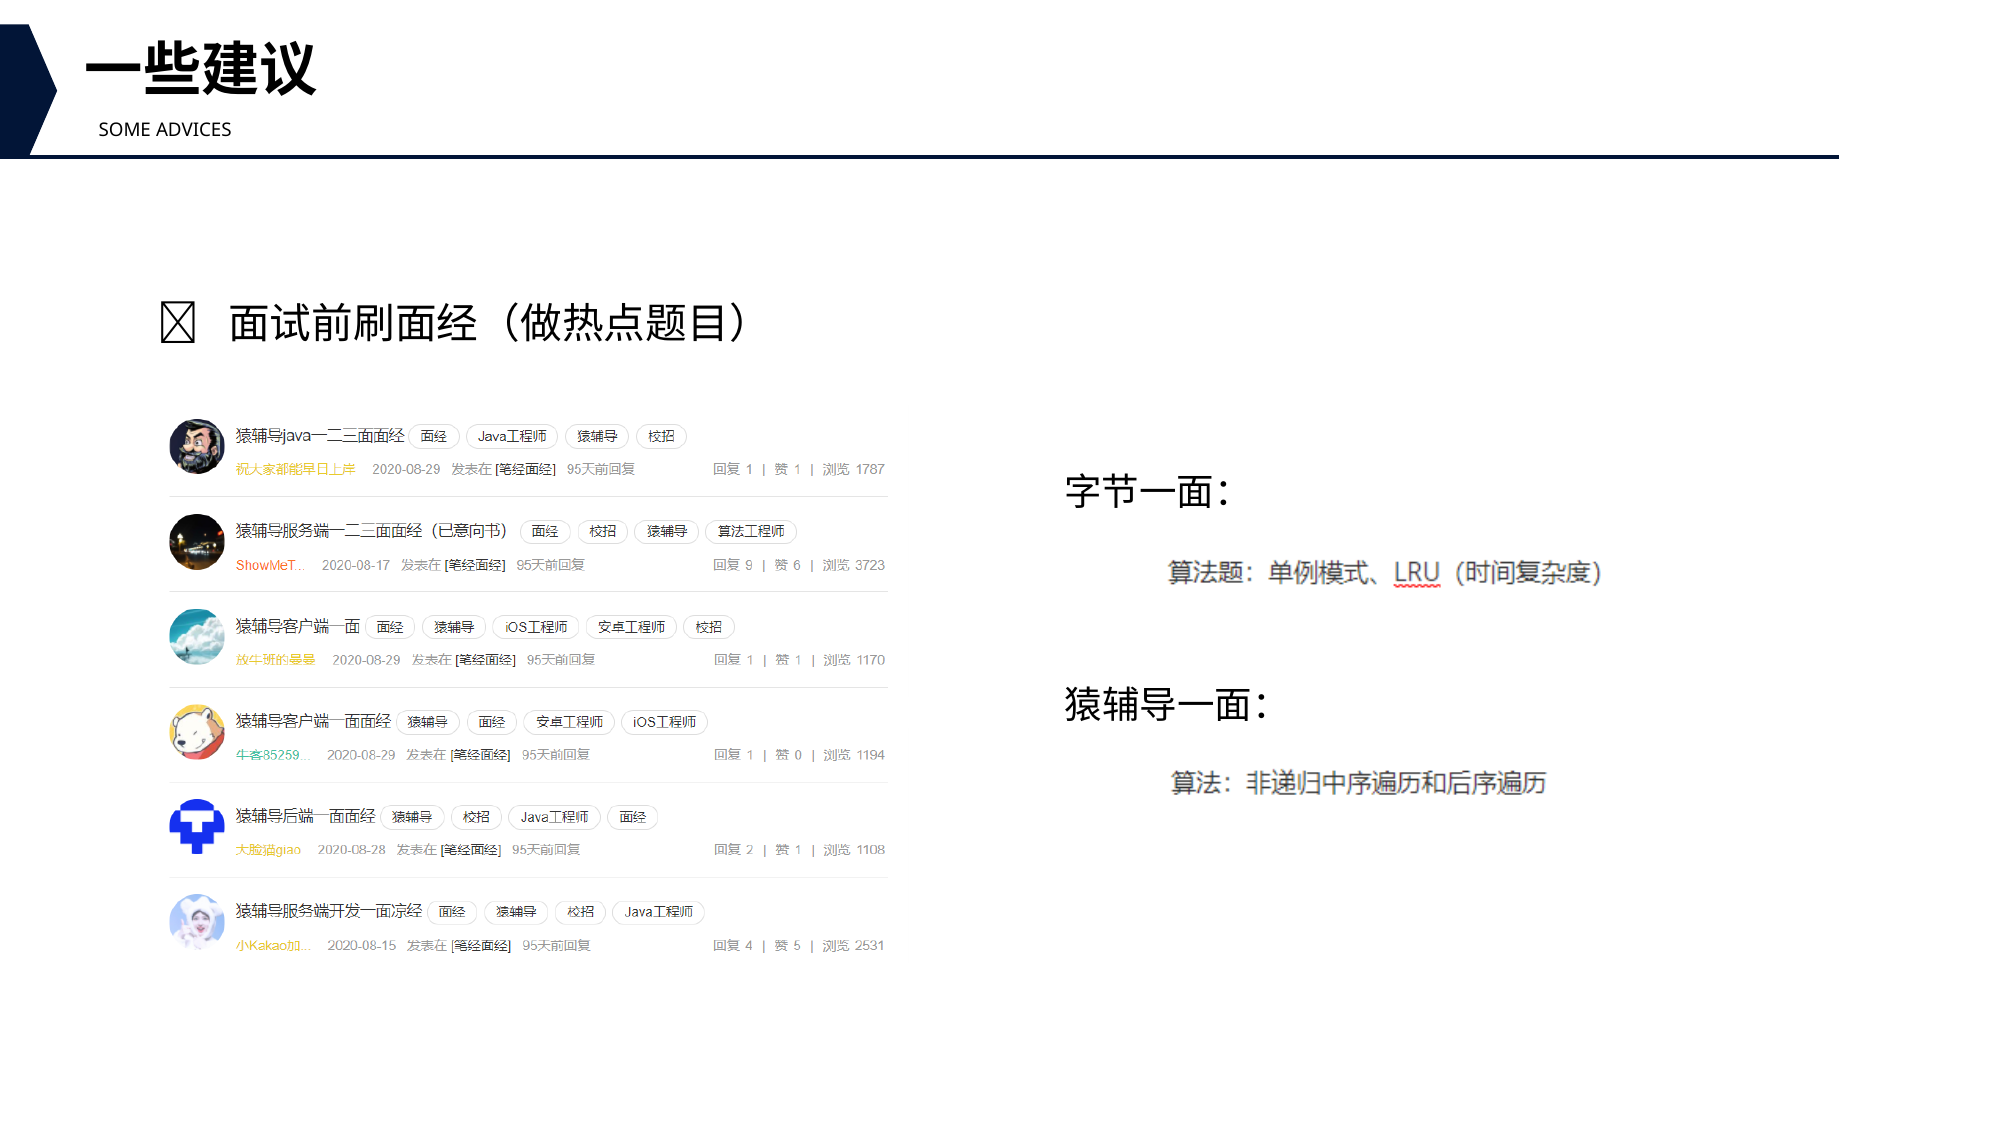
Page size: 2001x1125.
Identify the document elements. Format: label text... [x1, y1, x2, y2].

picture [1151, 755, 1566, 811]
picture [154, 405, 909, 963]
text_box 字节一面： [1049, 460, 1267, 521]
picture [1151, 538, 1651, 607]
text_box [0, 24, 1840, 158]
text_box  面试前刷面经（做热点题目） [143, 289, 1435, 405]
text_box 猿辅导一面： [1049, 673, 1305, 734]
